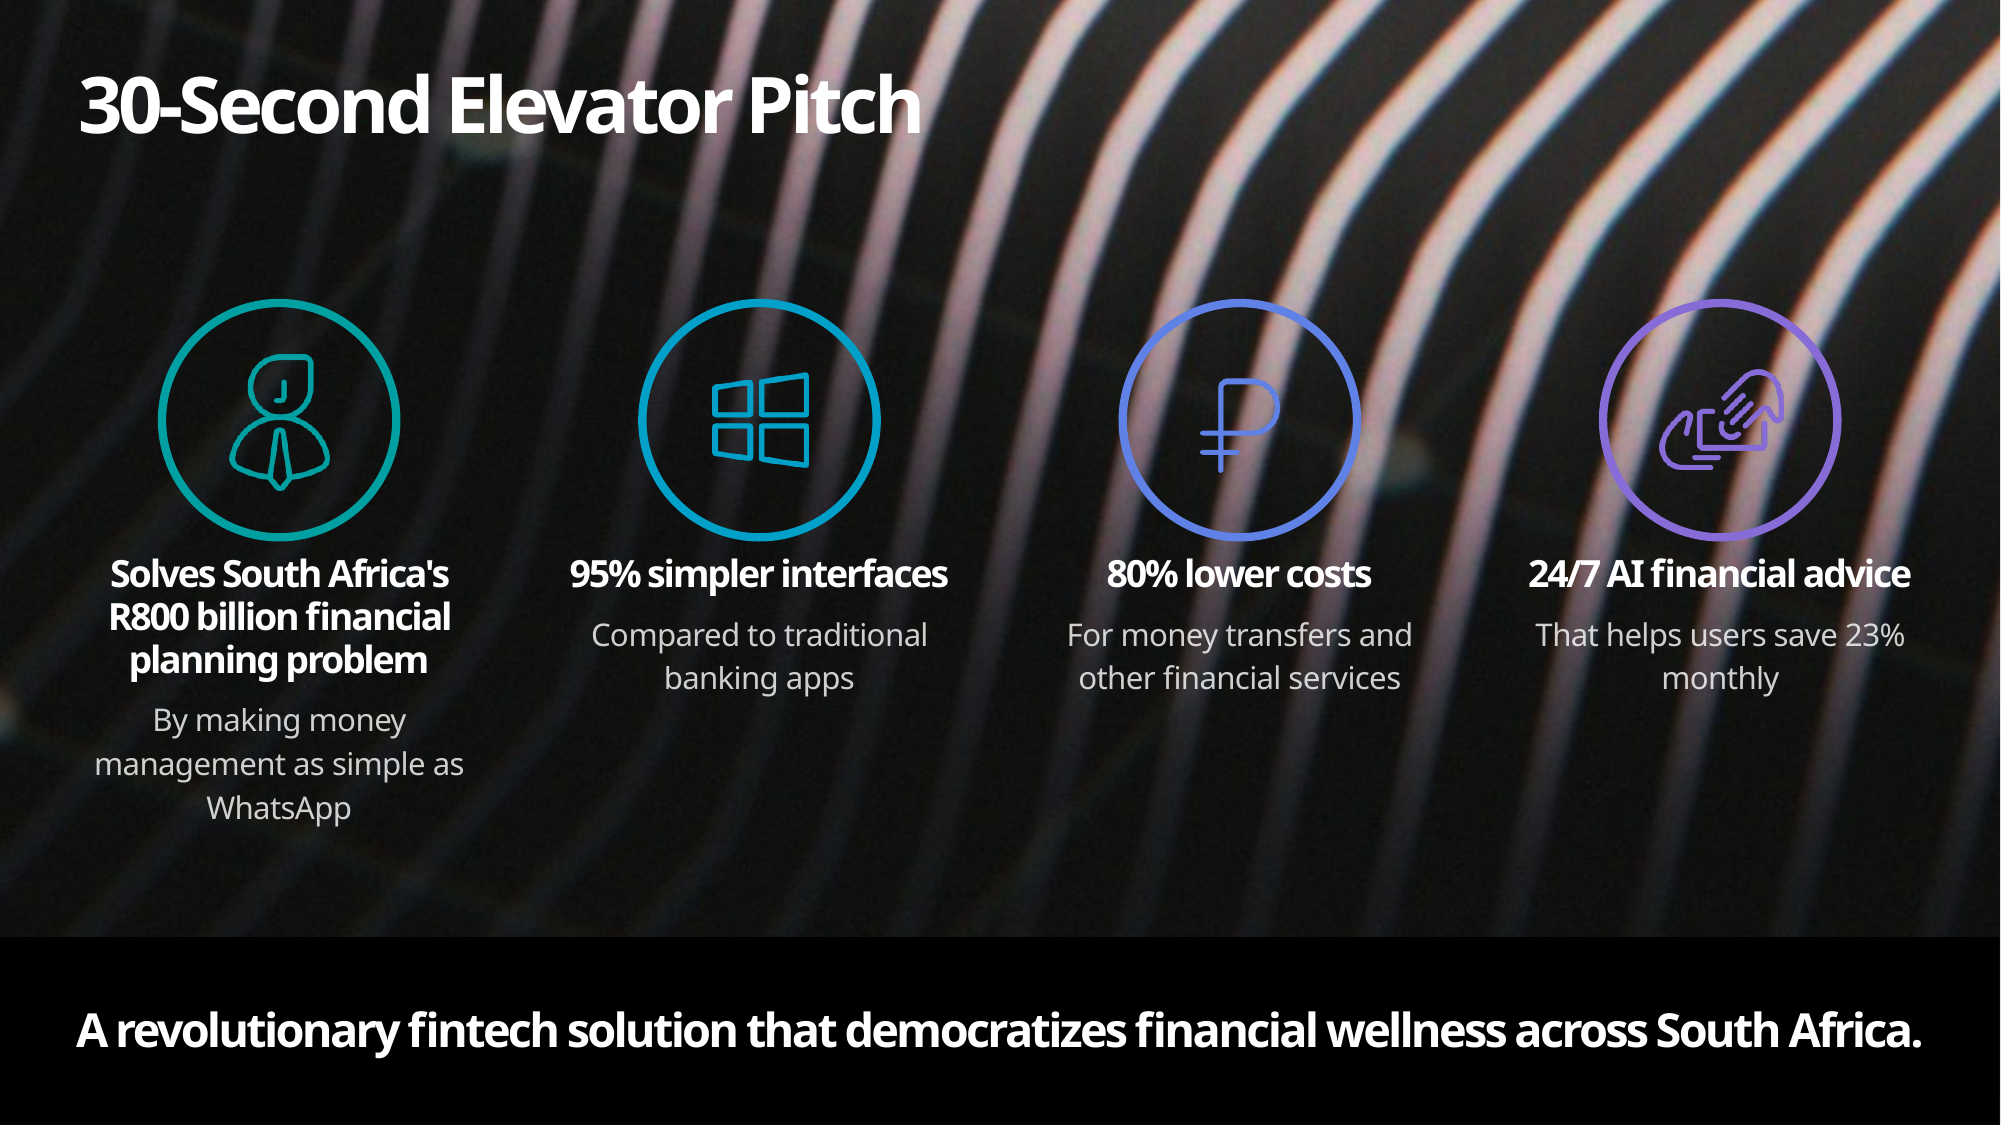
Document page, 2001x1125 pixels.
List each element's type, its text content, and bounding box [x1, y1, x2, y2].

text_box A revolutionary fintech solution that democratizes financial wellness across South Africa. [50, 1002, 1949, 1057]
text_box For money transfers and other financial services [1050, 608, 1430, 740]
text_box [1603, 303, 1838, 538]
text_box [642, 303, 877, 538]
text_box [0, 937, 2000, 1125]
text_box 95% simpler interfaces [555, 551, 964, 595]
text_box That helps users save 23% monthly [1509, 608, 1931, 696]
text_box 80% lower costs [1050, 551, 1430, 595]
text_box 30-Second Elevator Pitch [78, 59, 2000, 150]
picture [0, 0, 2001, 1125]
text_box 24/7 AI financial advice [1509, 551, 1931, 595]
text_box [161, 303, 397, 538]
text_box By making money management as simple as WhatsApp [78, 694, 480, 826]
text_box [1122, 303, 1358, 538]
text_box Solves South Africa's R800 billion financial planning problem [78, 551, 480, 681]
text_box Compared to traditional banking apps [555, 608, 964, 740]
